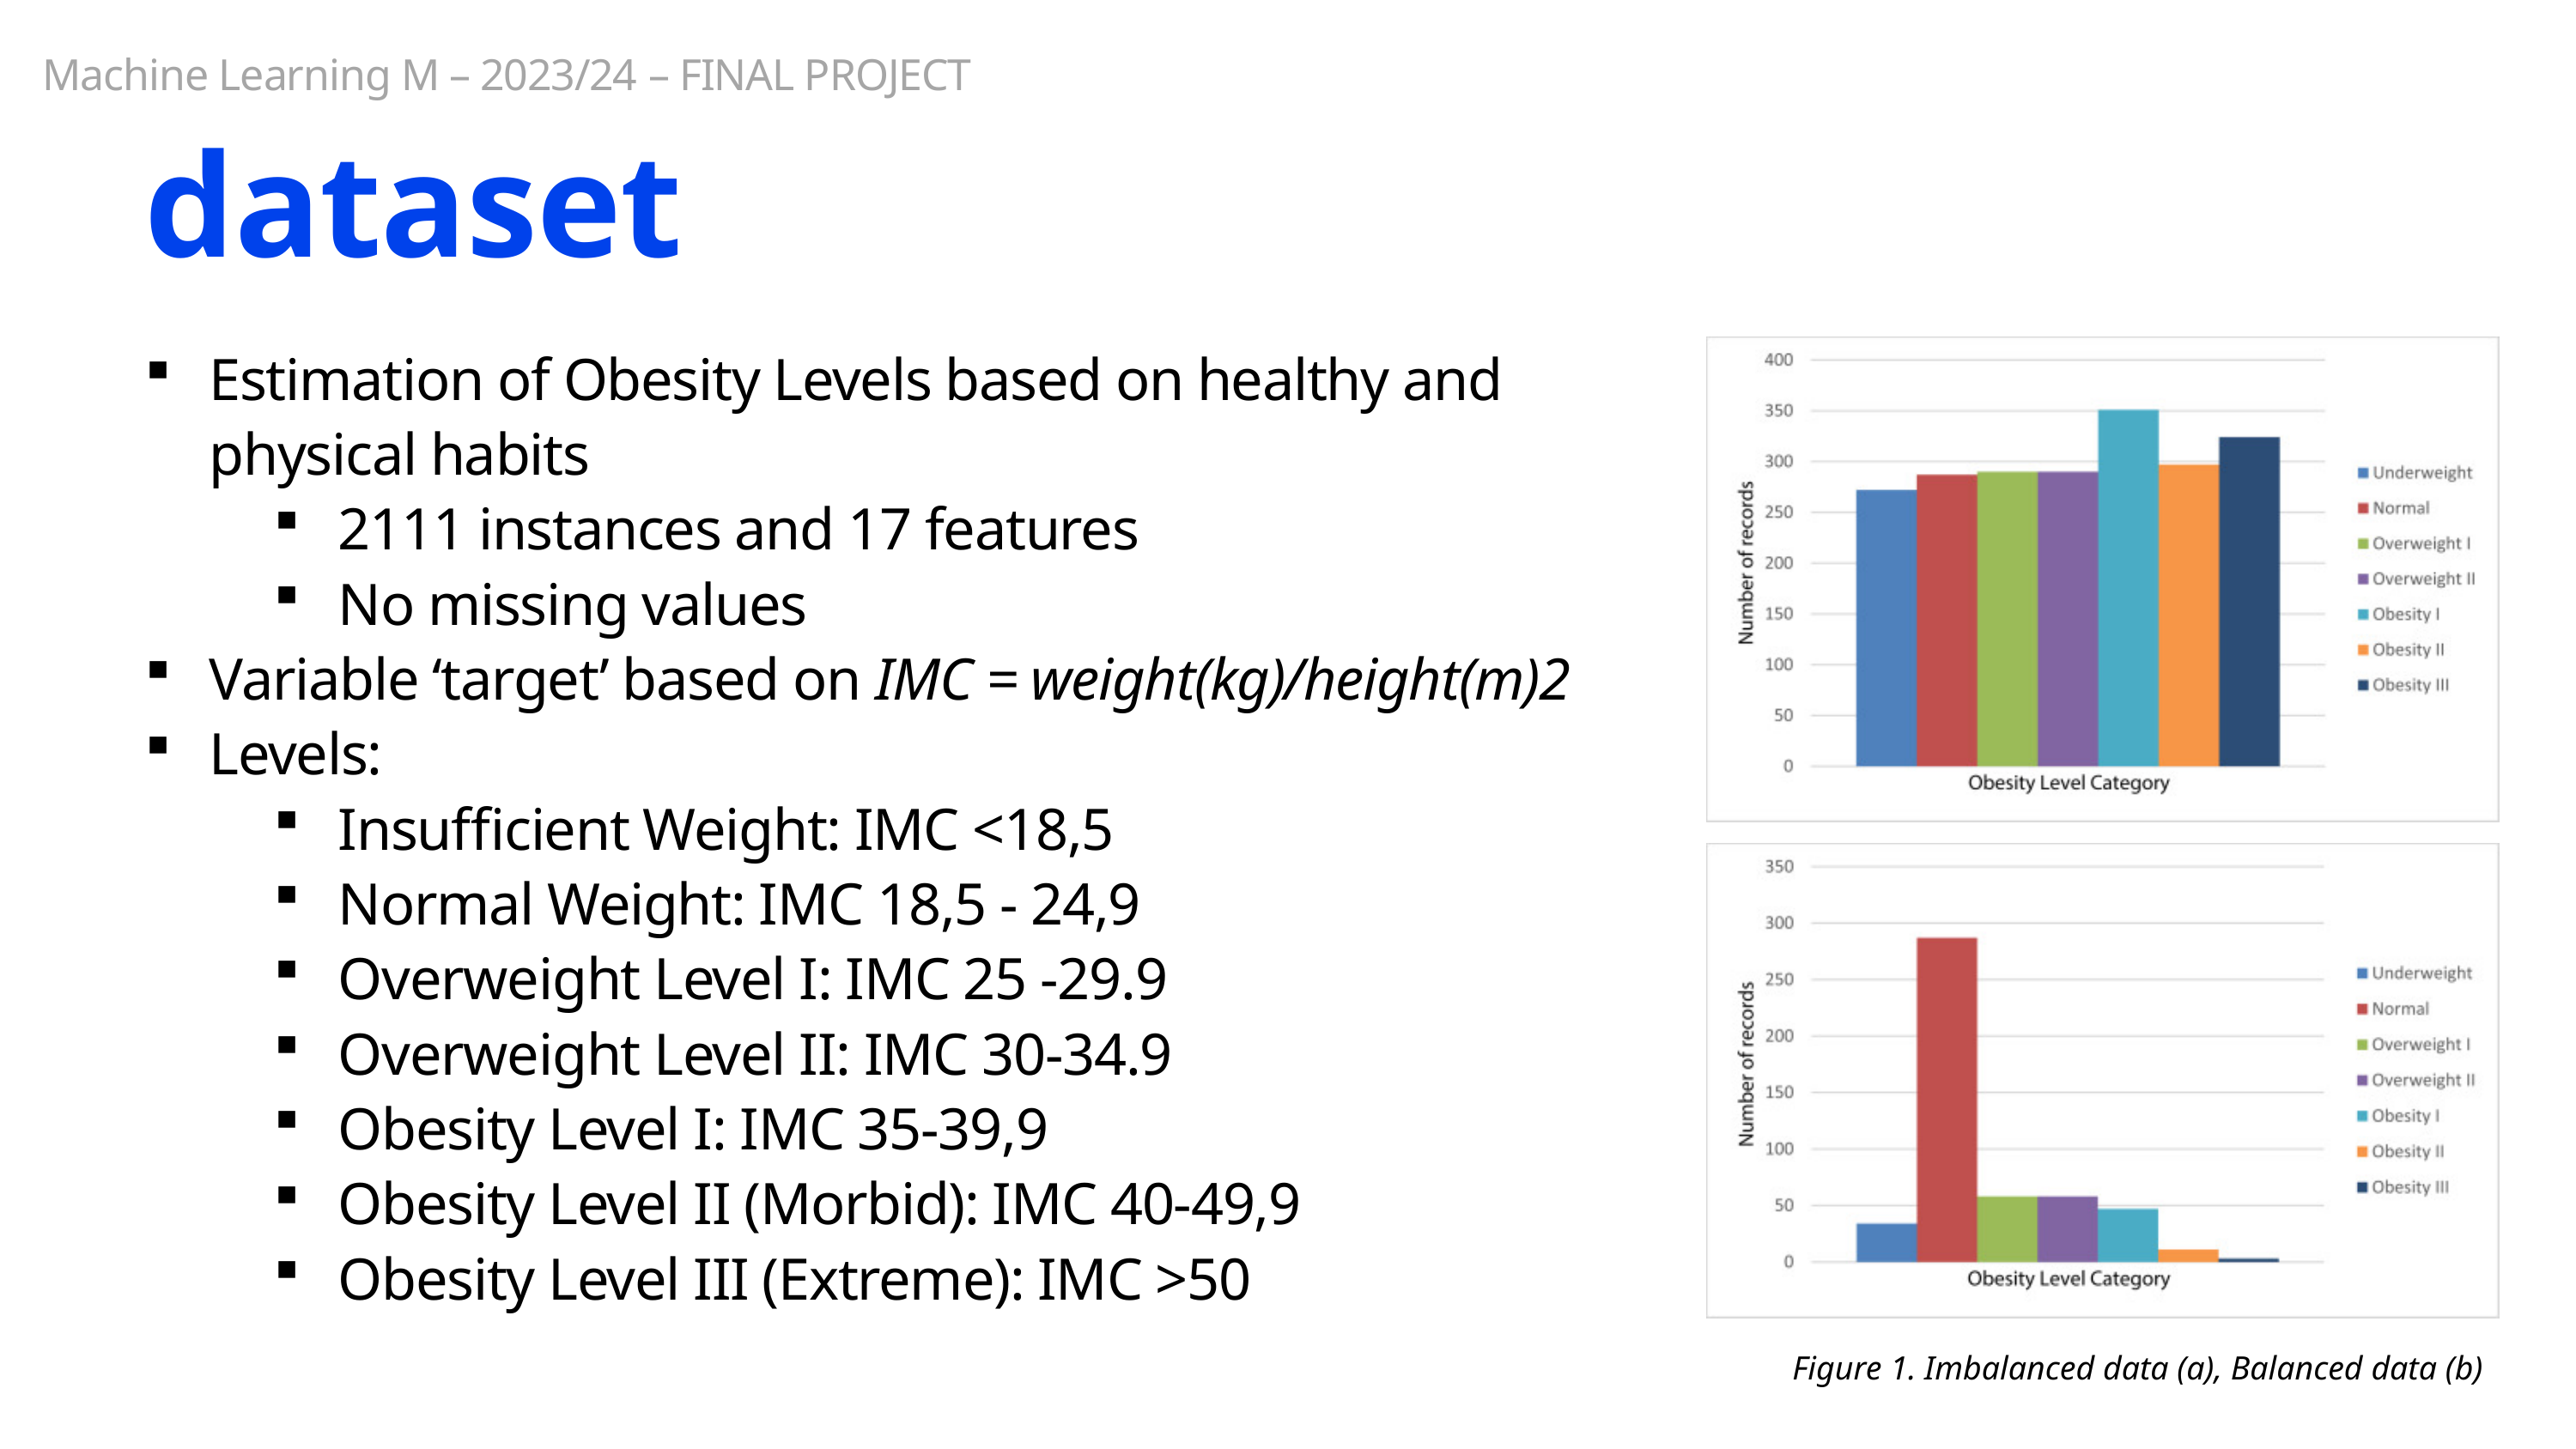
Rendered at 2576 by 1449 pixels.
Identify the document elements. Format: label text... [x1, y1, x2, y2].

text_box dataset [144, 135, 1707, 286]
picture [1706, 843, 2500, 1319]
text_box Figure 1. Imbalanced data (a), Balanced data (b) [1779, 1341, 2500, 1393]
text_box Estimation of Obesity Levels based on healthy and physical habits 2111 instances and 17 features No missing values Variable ‘target’ based on IMC = weight(kg)/height(m)2 Levels: Insufficient Weight: IMC <18,5 Normal Weight: IMC 18,5 - 24,9 Overweight Level I: IMC 25 -29.9 Overweight Level II: IMC 30-34.9 Obesity Level I: IMC 35-39,9 Obesity Level II (Morbid): IMC 40-49,9 Obesity Level III (Extreme): IMC >50 [144, 336, 1653, 1386]
text_box Machine Learning M – 2023/24 – FINAL PROJECT [42, 46, 2086, 100]
picture [1706, 336, 2500, 822]
